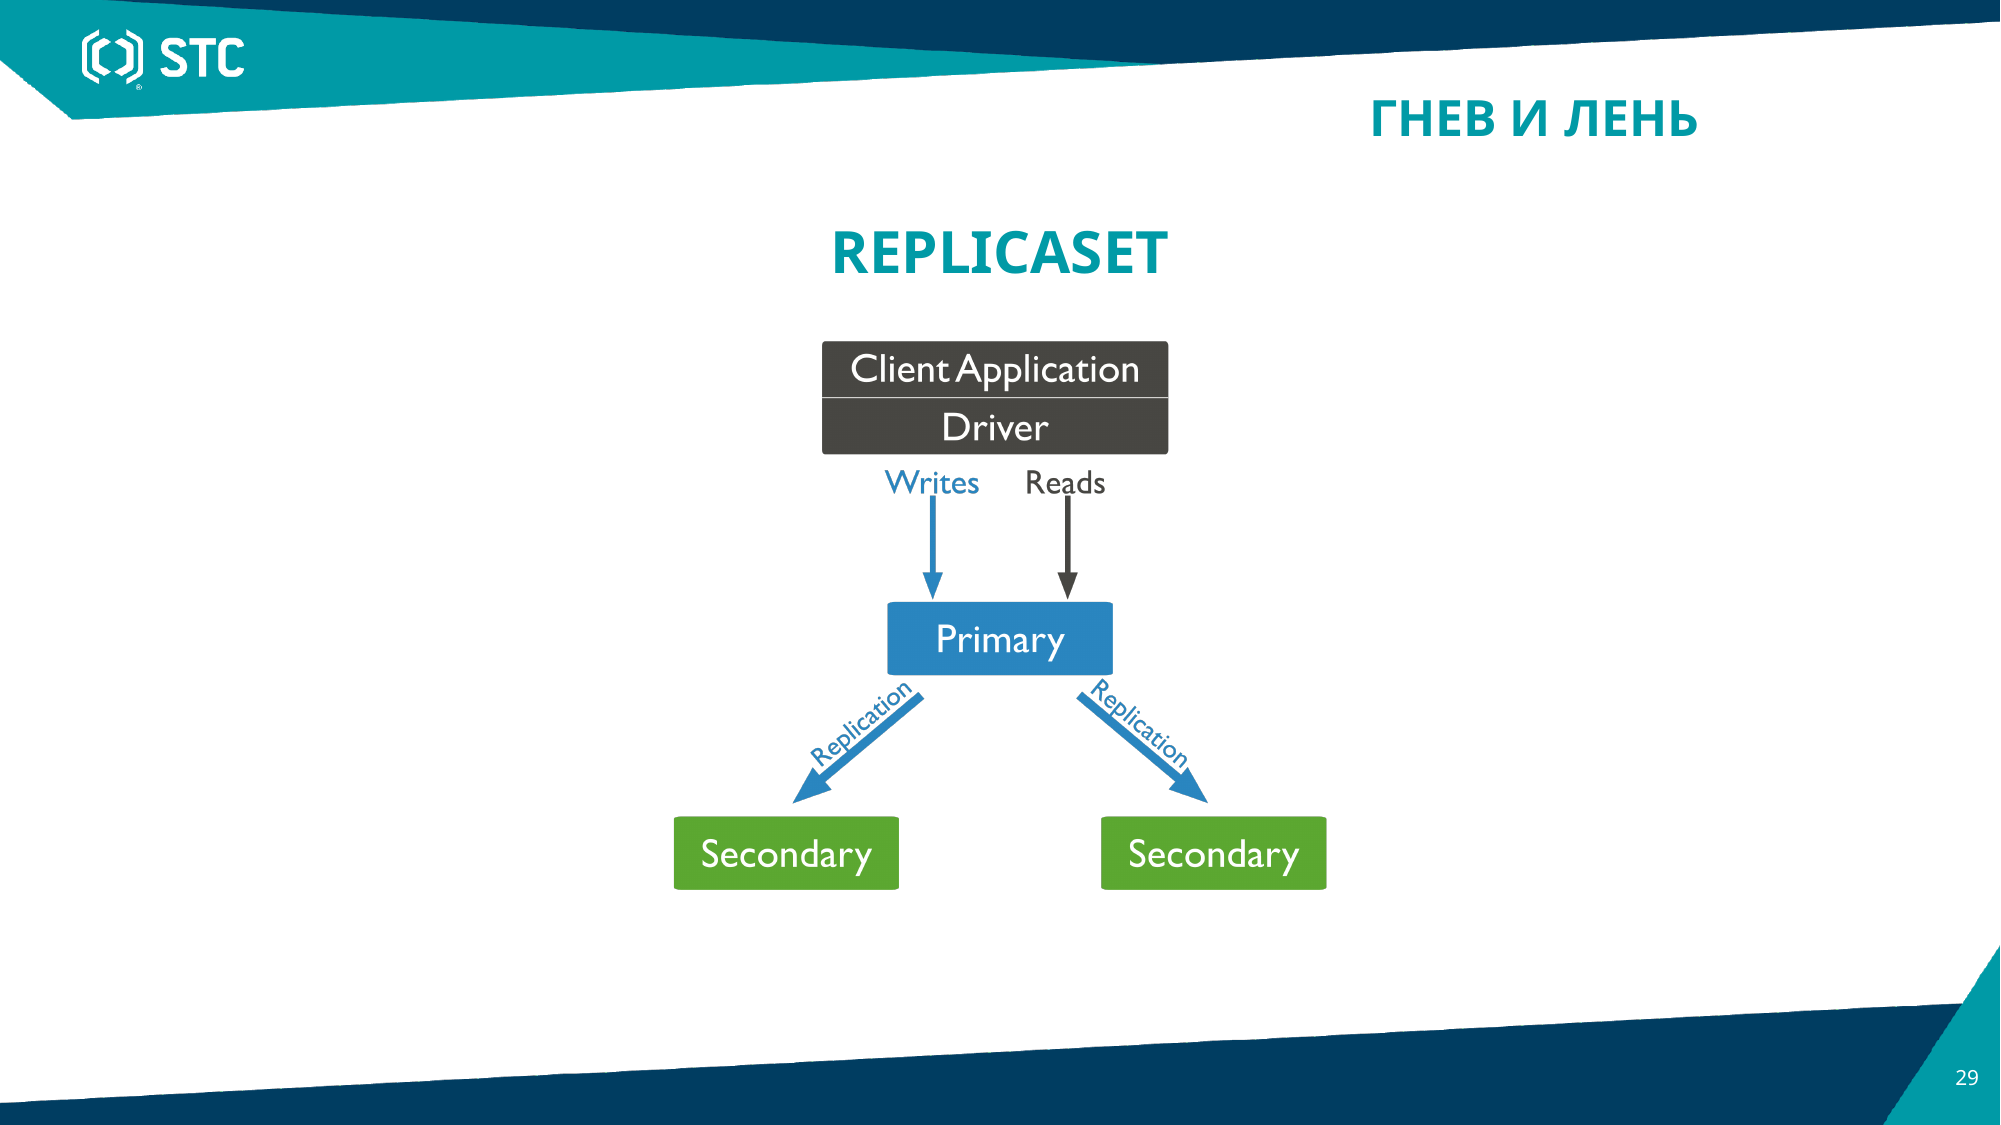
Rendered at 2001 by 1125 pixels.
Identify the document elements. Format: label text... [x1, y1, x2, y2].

text_box ГНЕВ И ЛЕНЬ [1354, 78, 1733, 161]
text_box REPLICASET [385, 208, 1615, 291]
picture [0, 0, 2000, 1125]
